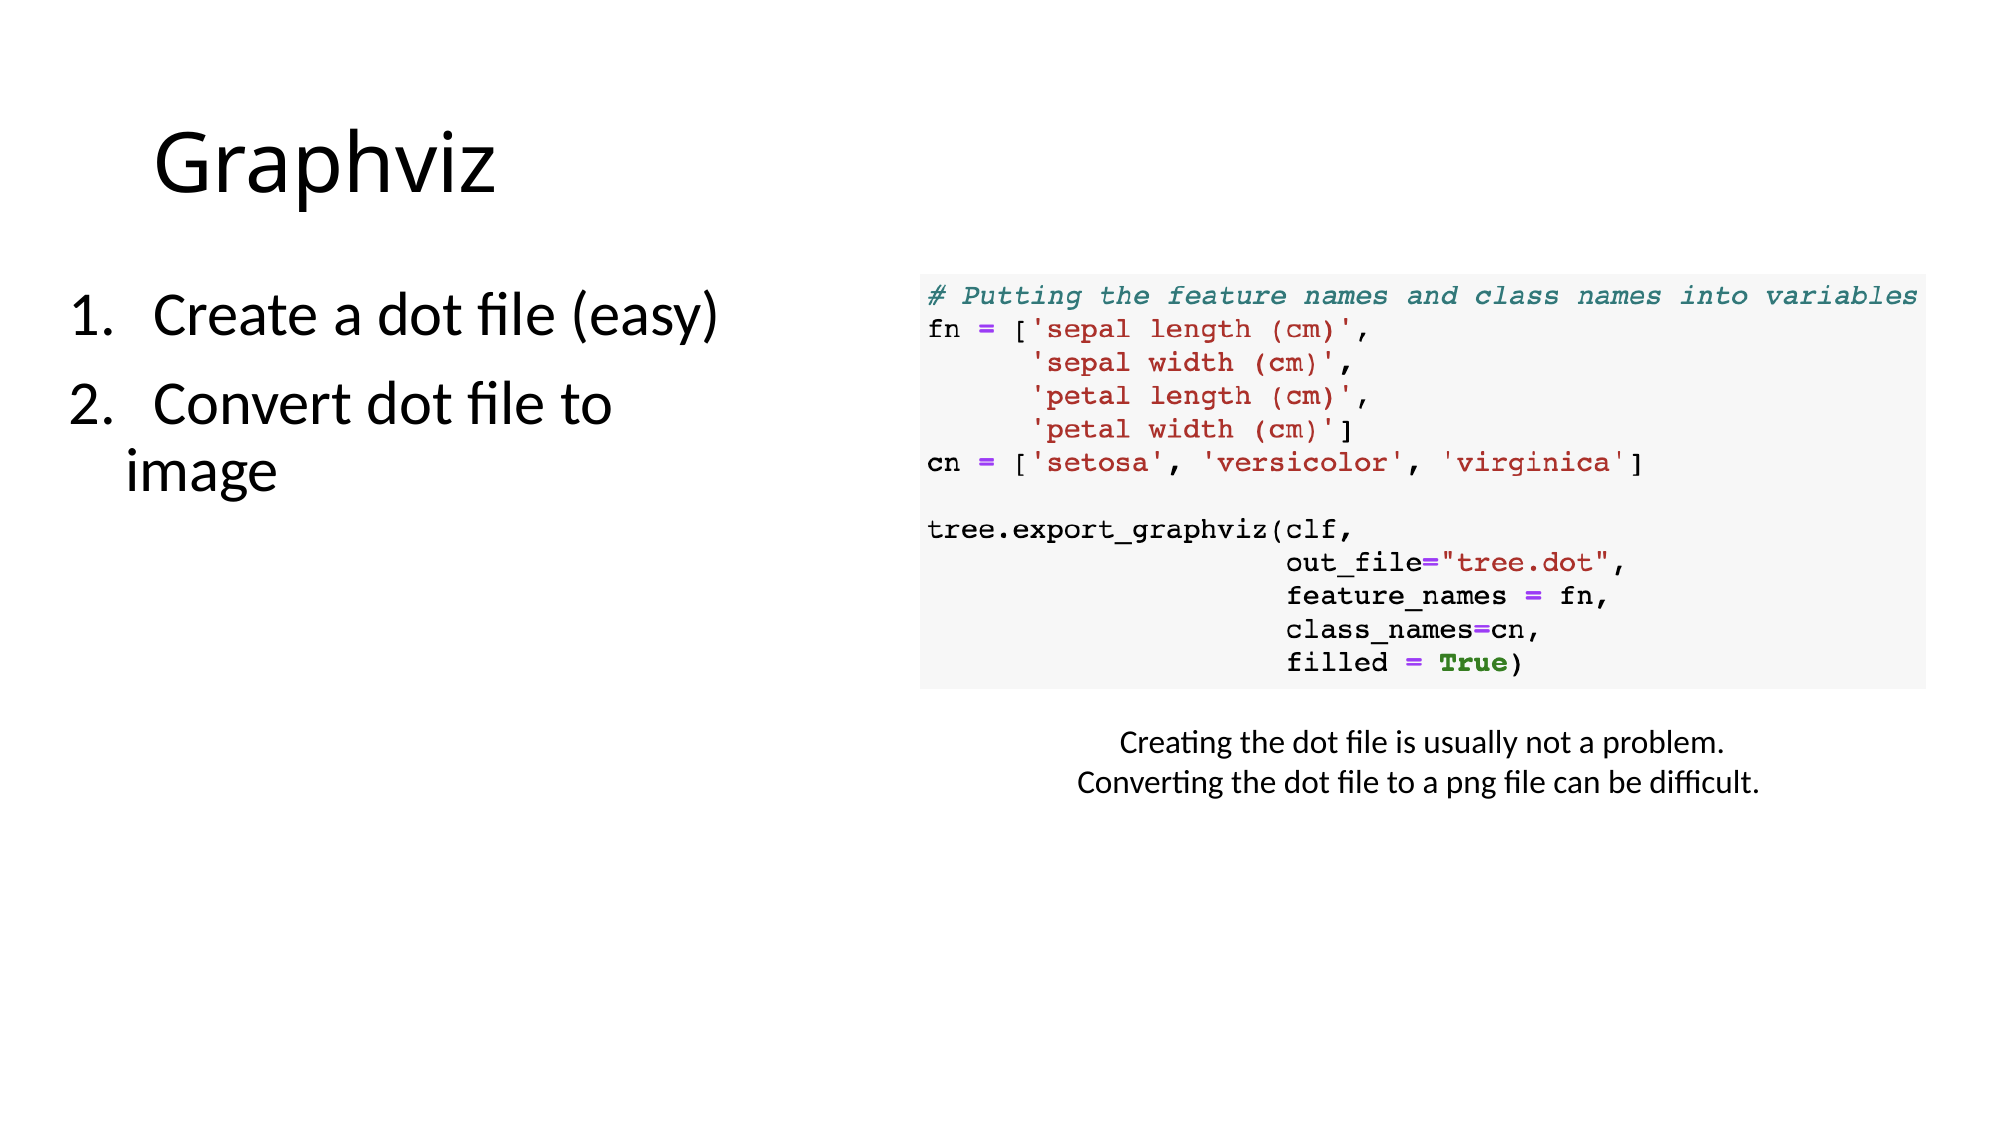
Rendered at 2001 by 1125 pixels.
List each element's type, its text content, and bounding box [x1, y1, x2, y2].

text_box Creating the dot file is usually not a problem. Converting the dot file to a png file can be difficult. [1053, 712, 1793, 808]
picture [920, 274, 1926, 689]
title Graphviz [137, 57, 1863, 275]
list Create a dot file (easy) Convert dot file to image [53, 274, 783, 989]
